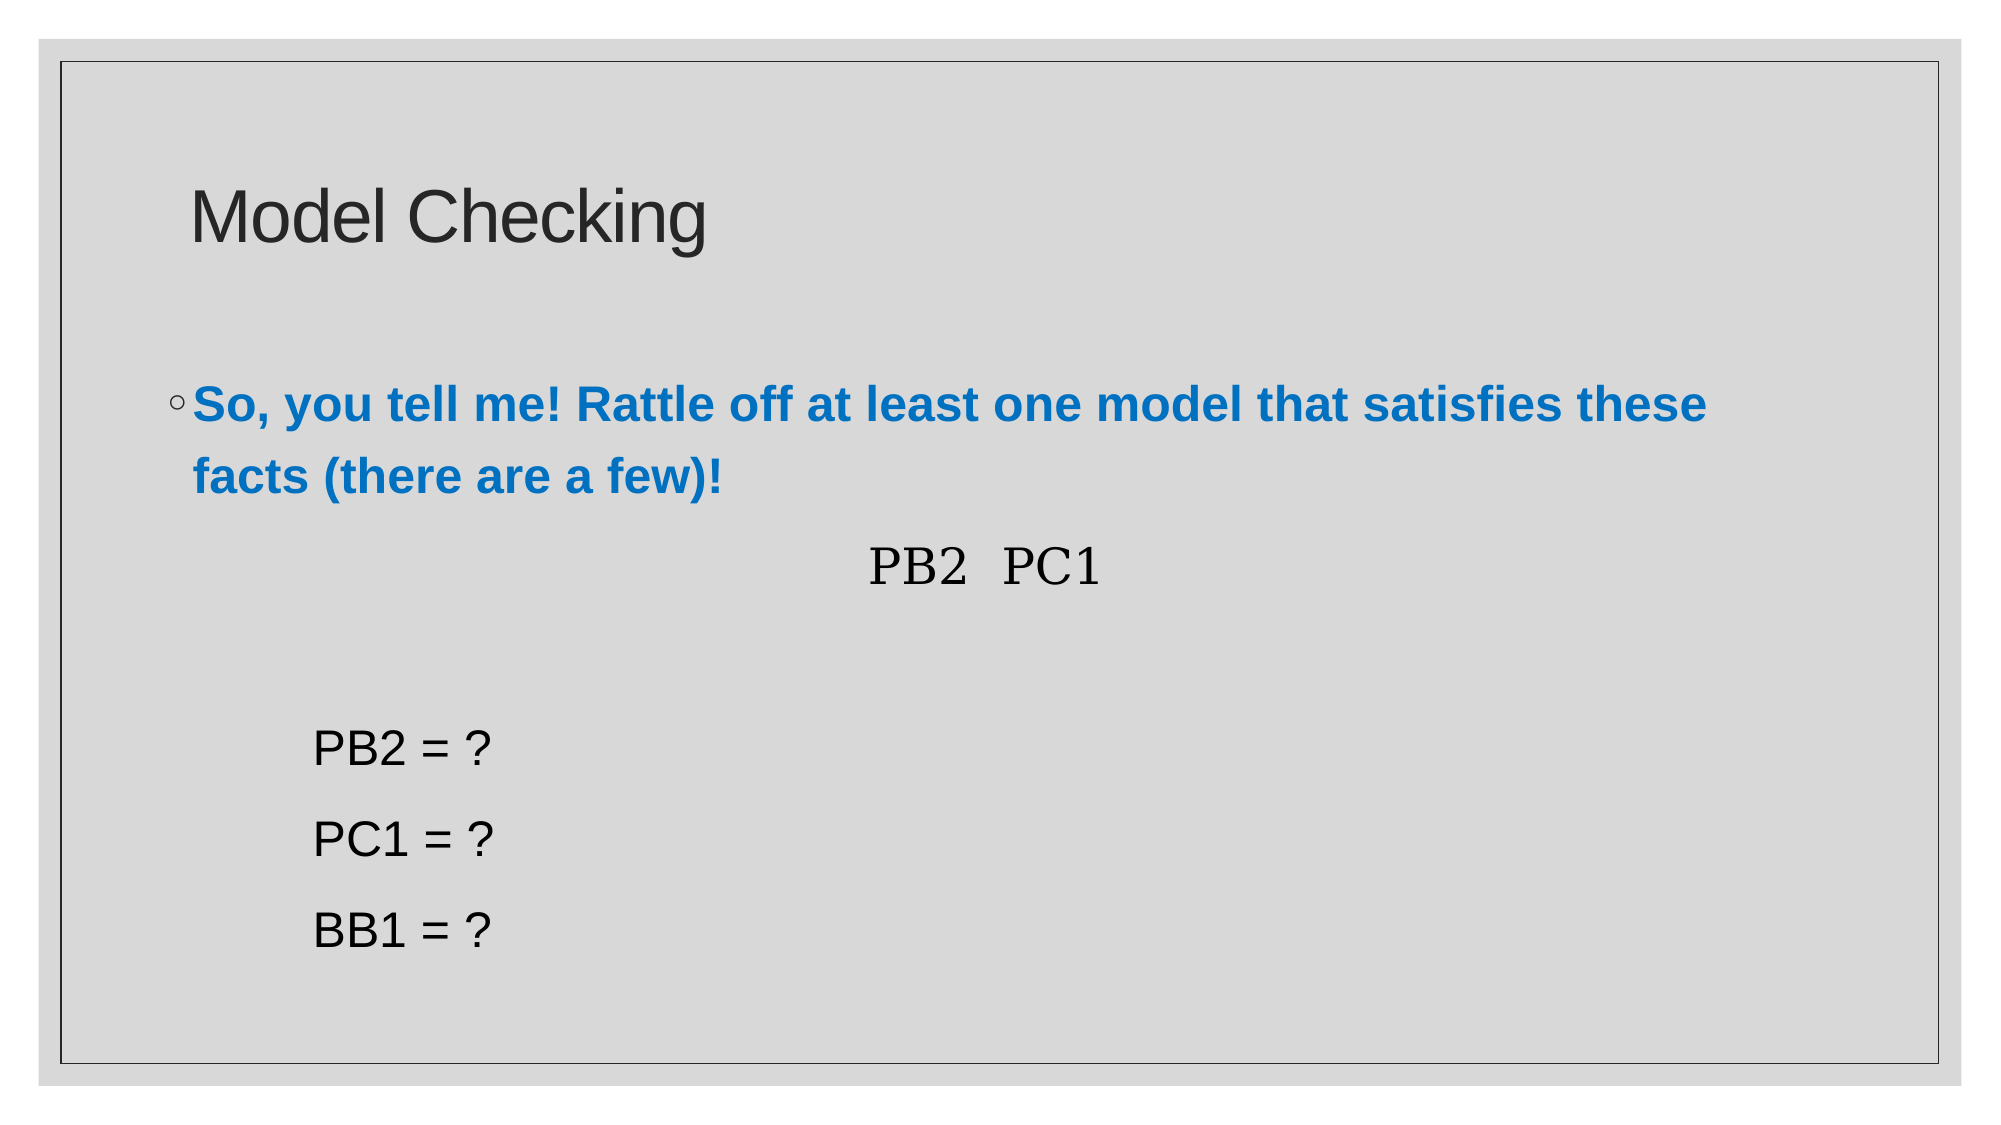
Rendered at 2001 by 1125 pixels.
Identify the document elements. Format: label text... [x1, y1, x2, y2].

title Model Checking [174, 105, 1825, 331]
